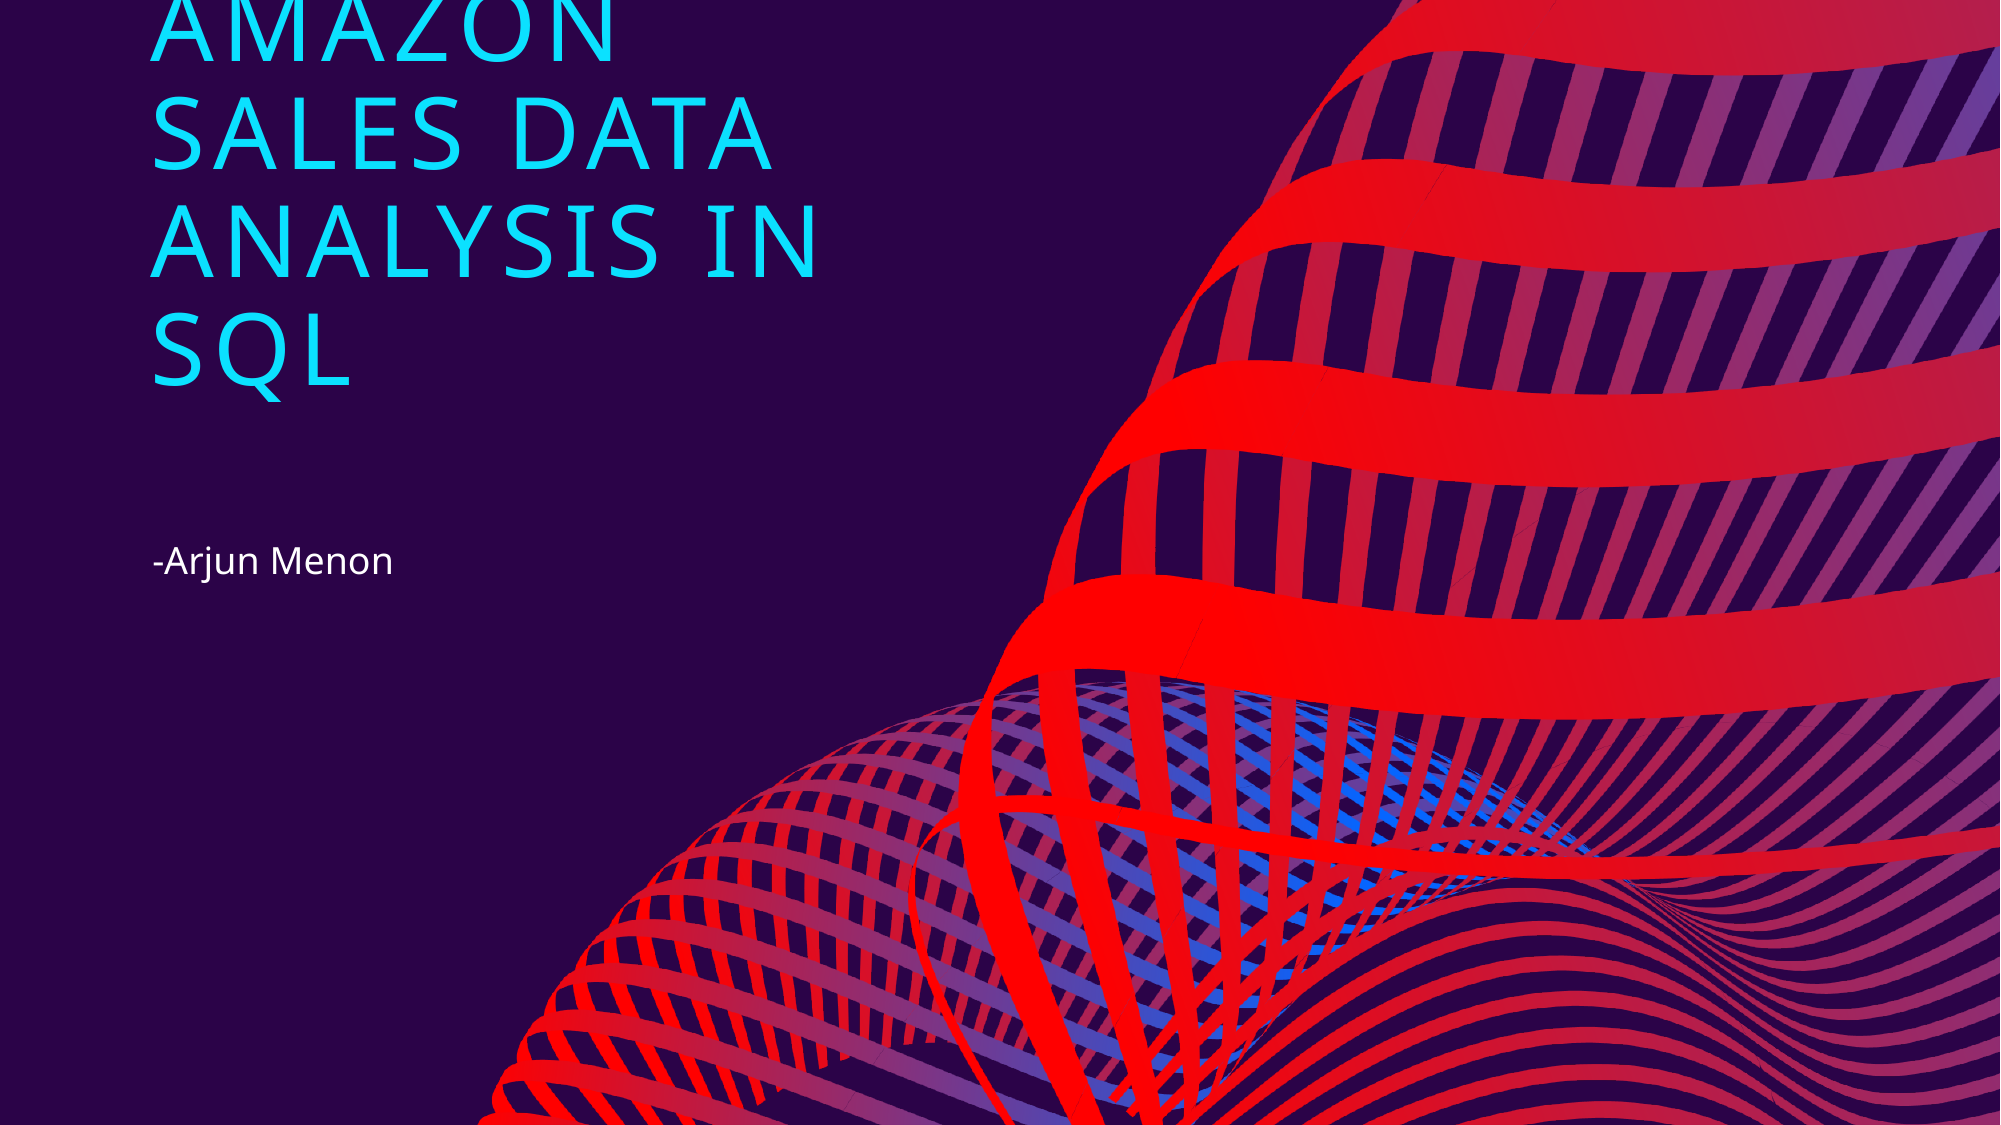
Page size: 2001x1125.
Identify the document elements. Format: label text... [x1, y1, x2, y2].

picture [0, 0, 2000, 1125]
title Amazon Sales Data Analysis in SQL [135, 49, 954, 535]
list -Arjun Menon [137, 534, 957, 669]
